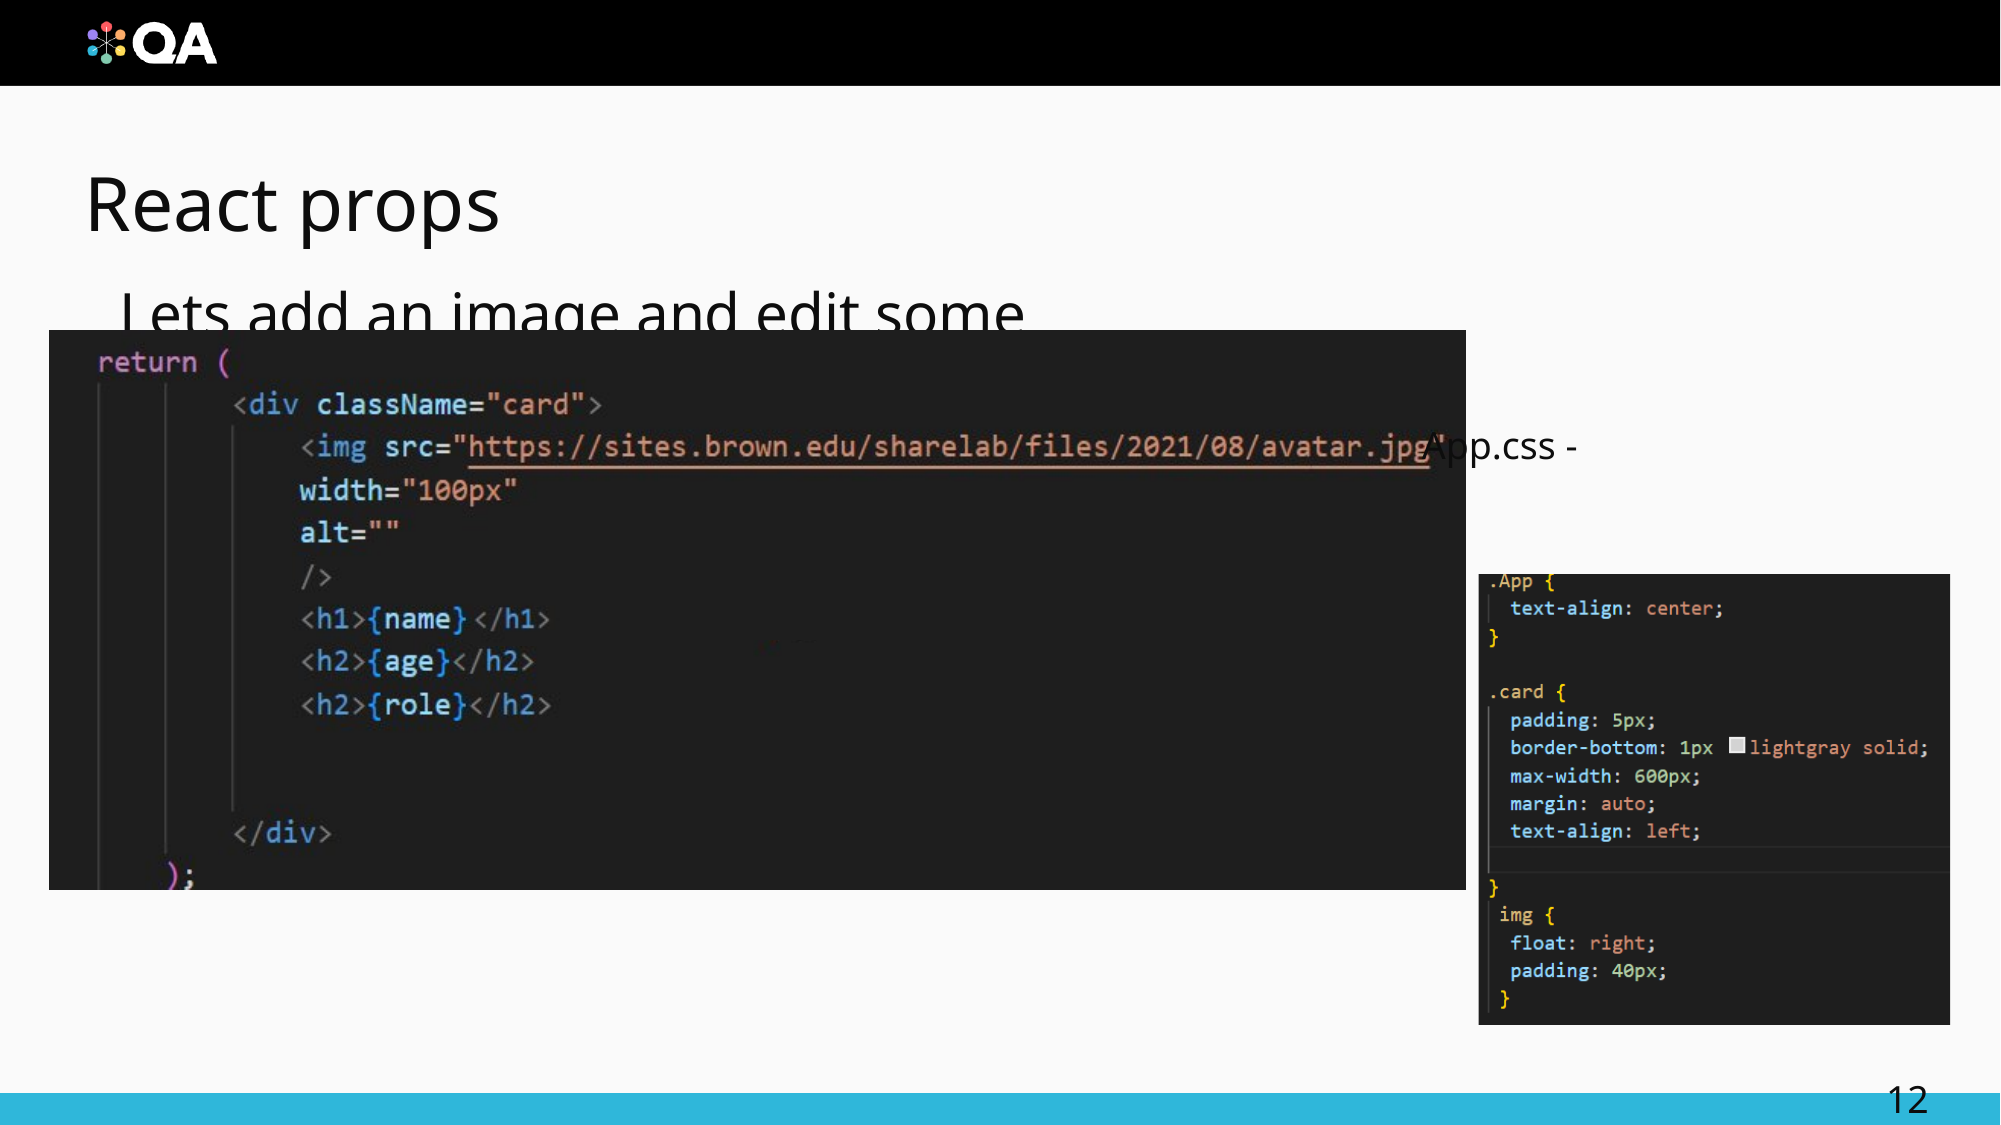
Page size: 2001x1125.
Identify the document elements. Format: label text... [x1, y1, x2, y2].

list Lets add an image and edit some CSS: [119, 277, 1058, 329]
text_box App.css - [1466, 414, 2000, 475]
slide_number 12 [1871, 1068, 2000, 1098]
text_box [49, 329, 1466, 890]
title React props [84, 159, 1916, 278]
picture [0, 0, 2001, 1125]
